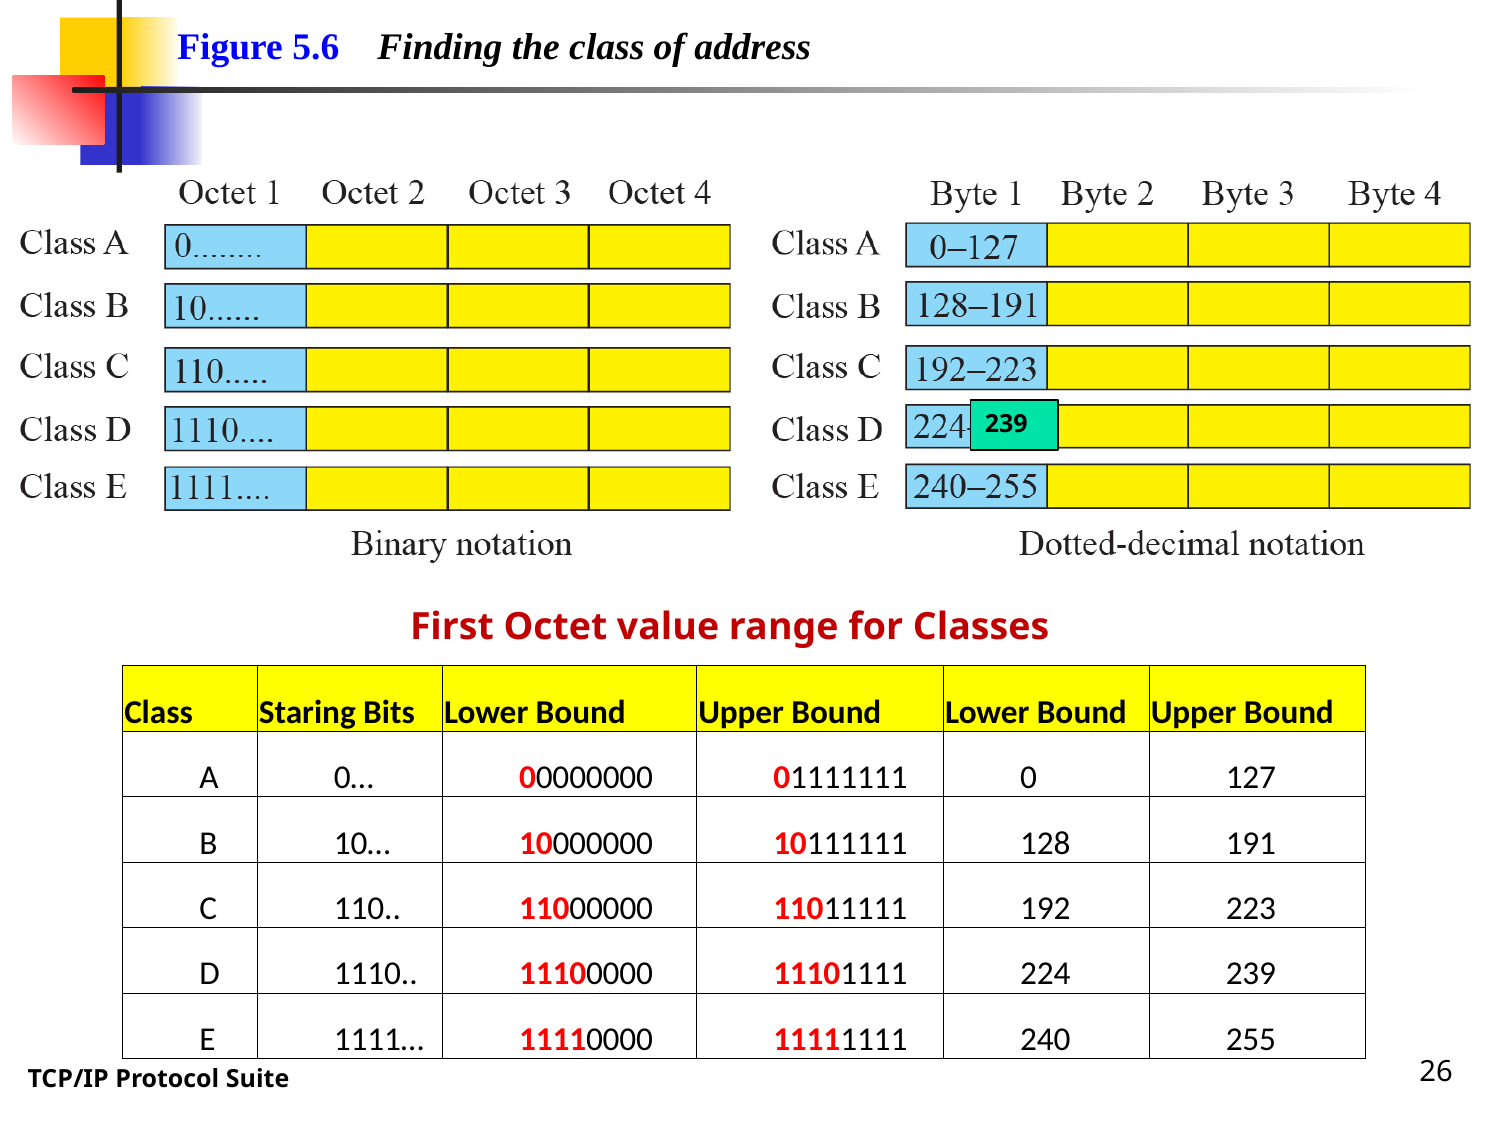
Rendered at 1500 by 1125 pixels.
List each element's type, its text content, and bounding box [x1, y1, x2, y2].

table_cell A [123, 732, 257, 796]
table_cell 11101111 [697, 928, 943, 993]
table_cell 224 [944, 928, 1149, 993]
slide_number 26 [1155, 1024, 1468, 1100]
table_header Staring Bits [258, 666, 442, 731]
table_cell 10111111 [697, 797, 943, 862]
text_box [60, 17, 116, 86]
table_cell 11110000 [443, 994, 696, 1058]
table_header Upper Bound [1150, 666, 1365, 731]
table_cell 240 [944, 994, 1149, 1058]
table_cell B [123, 797, 257, 862]
table_cell 01111111 [697, 732, 943, 796]
text_box [116, 0, 122, 87]
footer TCP/IP Protocol Suite [12, 1025, 488, 1100]
text_box [80, 93, 116, 165]
picture [19, 174, 731, 566]
text_box [141, 93, 202, 165]
table_cell 0… [258, 732, 442, 796]
table_cell 10000000 [443, 797, 696, 862]
text_box Figure 5.6 Finding the class of address [162, 14, 1100, 75]
table_cell 11100000 [443, 928, 696, 993]
table_cell 11011111 [697, 863, 943, 927]
text_box [72, 87, 1423, 93]
text_box [122, 93, 141, 165]
table_cell 1110.. [258, 928, 442, 993]
table_cell E [123, 994, 257, 1058]
table_cell 128 [944, 797, 1149, 862]
table_cell 127 [1150, 732, 1365, 796]
table_cell 223 [1150, 863, 1365, 927]
table_header Class [123, 666, 257, 731]
table_cell 00000000 [443, 732, 696, 796]
table_header Lower Bound [443, 666, 696, 731]
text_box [771, 175, 1471, 566]
table_cell 10… [258, 797, 442, 862]
text_box [116, 93, 122, 173]
table_cell 192 [944, 863, 1149, 927]
text_box First Octet value range for Classes [395, 594, 1066, 655]
table_cell 110.. [258, 863, 442, 927]
table_cell 0 [944, 732, 1149, 796]
table_cell C [123, 863, 257, 927]
table_cell 191 [1150, 797, 1365, 862]
table_header Lower Bound [944, 666, 1149, 731]
table_cell 11111111 [697, 994, 943, 1058]
table_cell 11000000 [443, 863, 696, 927]
table_cell D [123, 928, 257, 993]
table_cell 1111… [258, 994, 442, 1058]
table_cell 255 [1150, 994, 1365, 1058]
table_header Upper Bound [697, 666, 943, 731]
text_box [12, 75, 105, 145]
text_box [122, 17, 177, 86]
table_cell 239 [1150, 928, 1365, 993]
